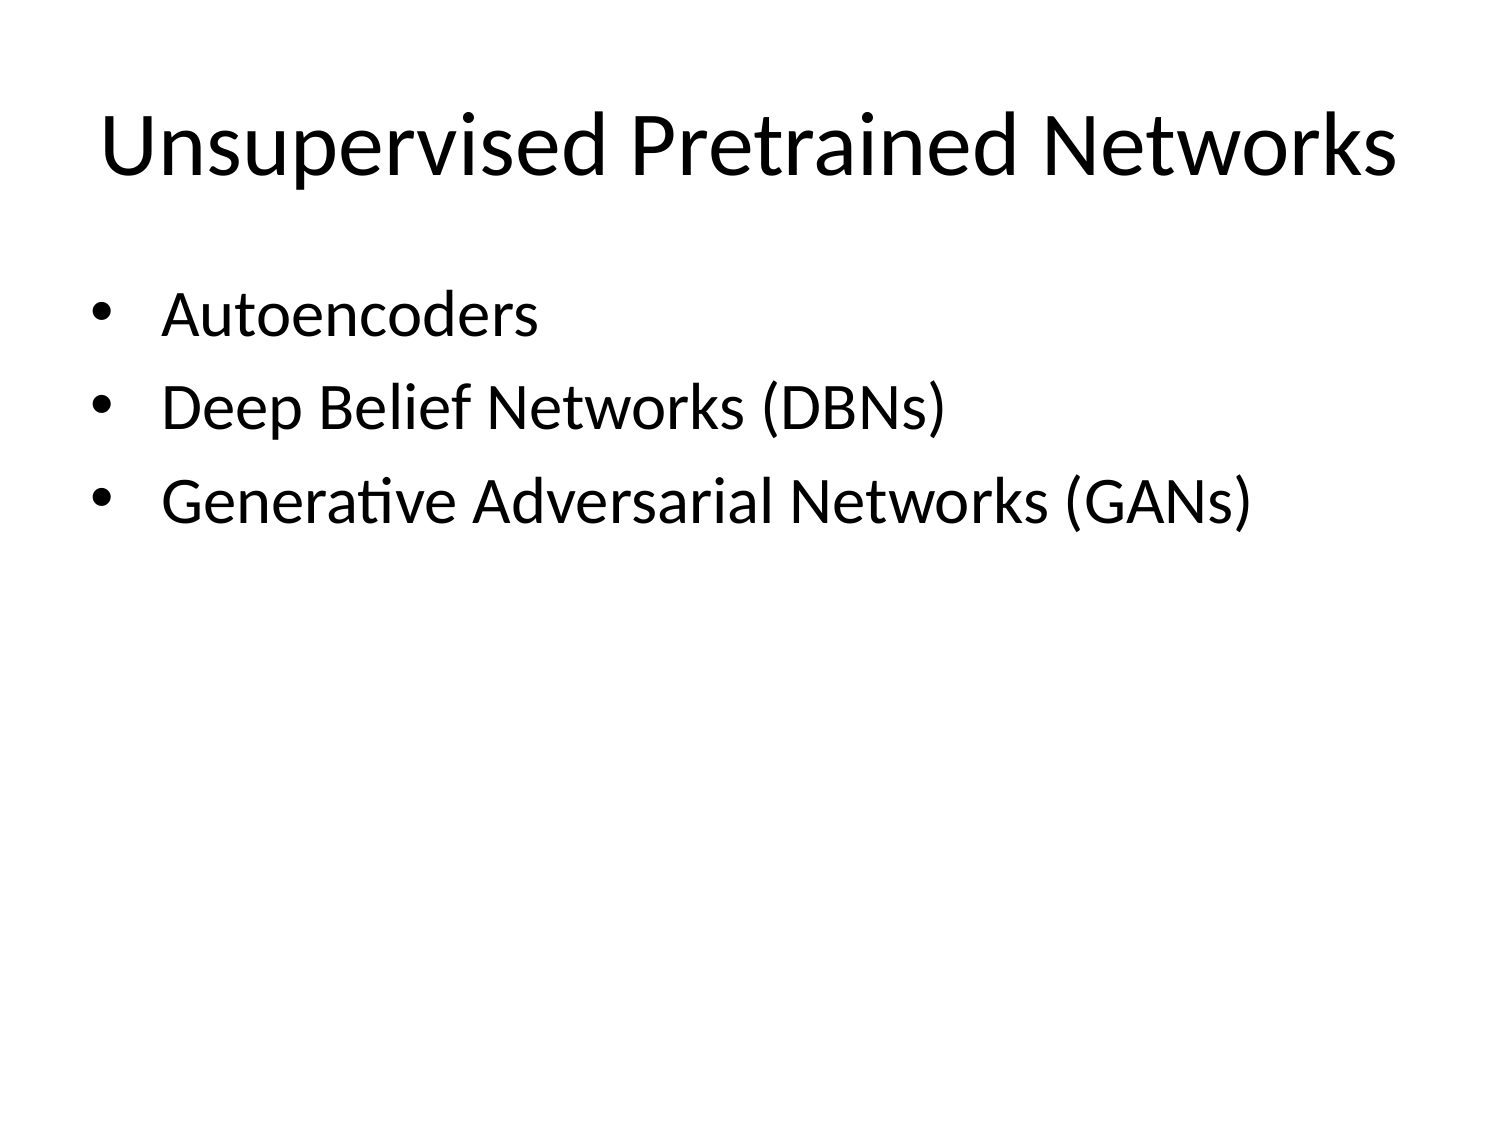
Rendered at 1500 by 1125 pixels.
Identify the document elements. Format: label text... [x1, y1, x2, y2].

title Unsupervised Pretrained Networks [75, 45, 1425, 233]
list Autoencoders Deep Belief Networks (DBNs) Generative Adversarial Networks (GANs) [75, 262, 1425, 1005]
